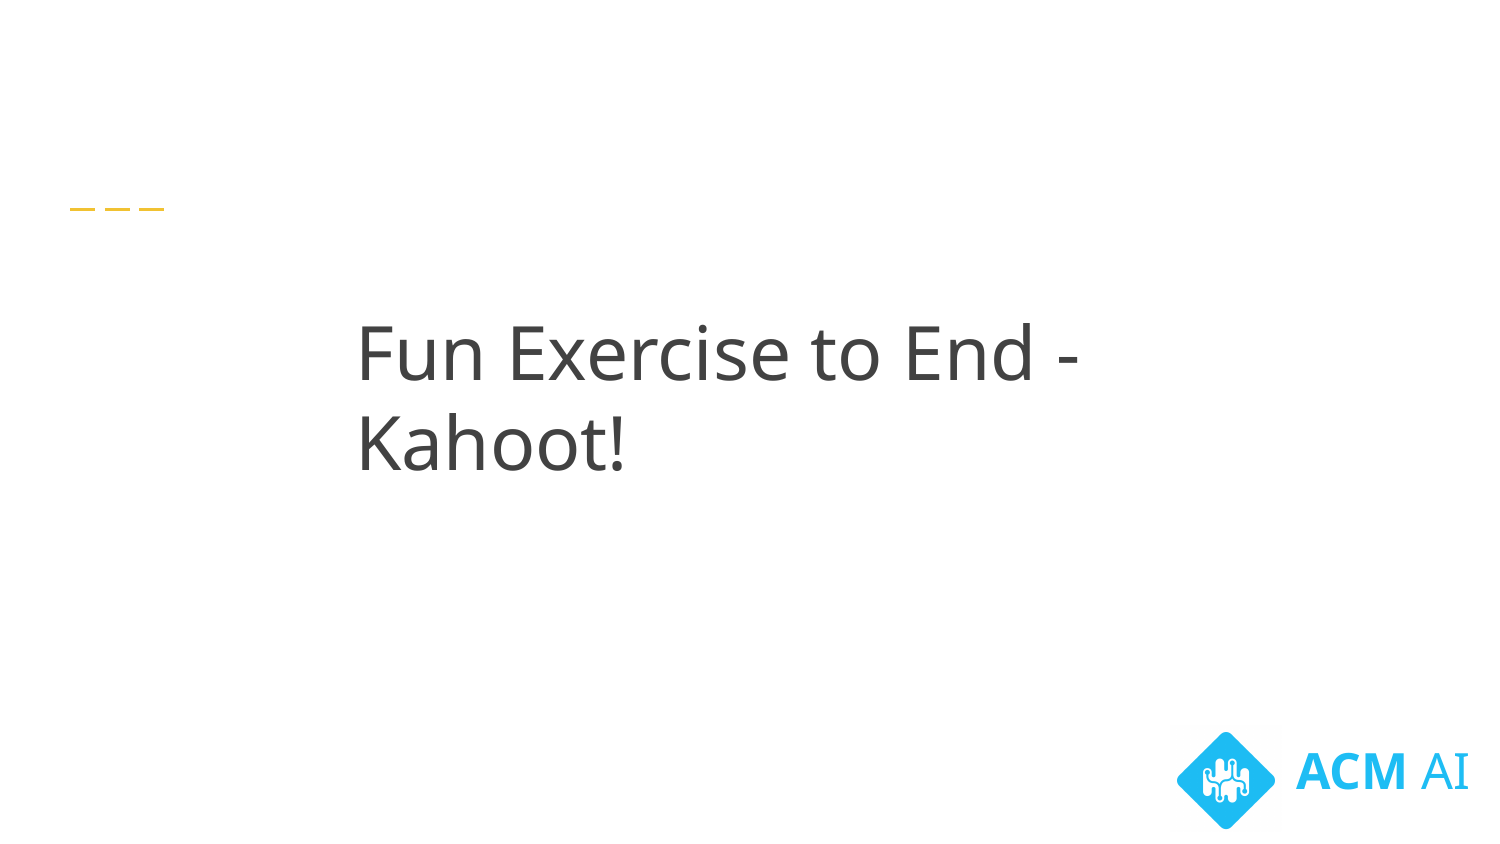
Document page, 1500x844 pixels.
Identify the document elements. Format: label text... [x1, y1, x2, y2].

picture [1170, 725, 1282, 832]
title Fun Exercise to End - Kahoot! [340, 372, 1160, 501]
